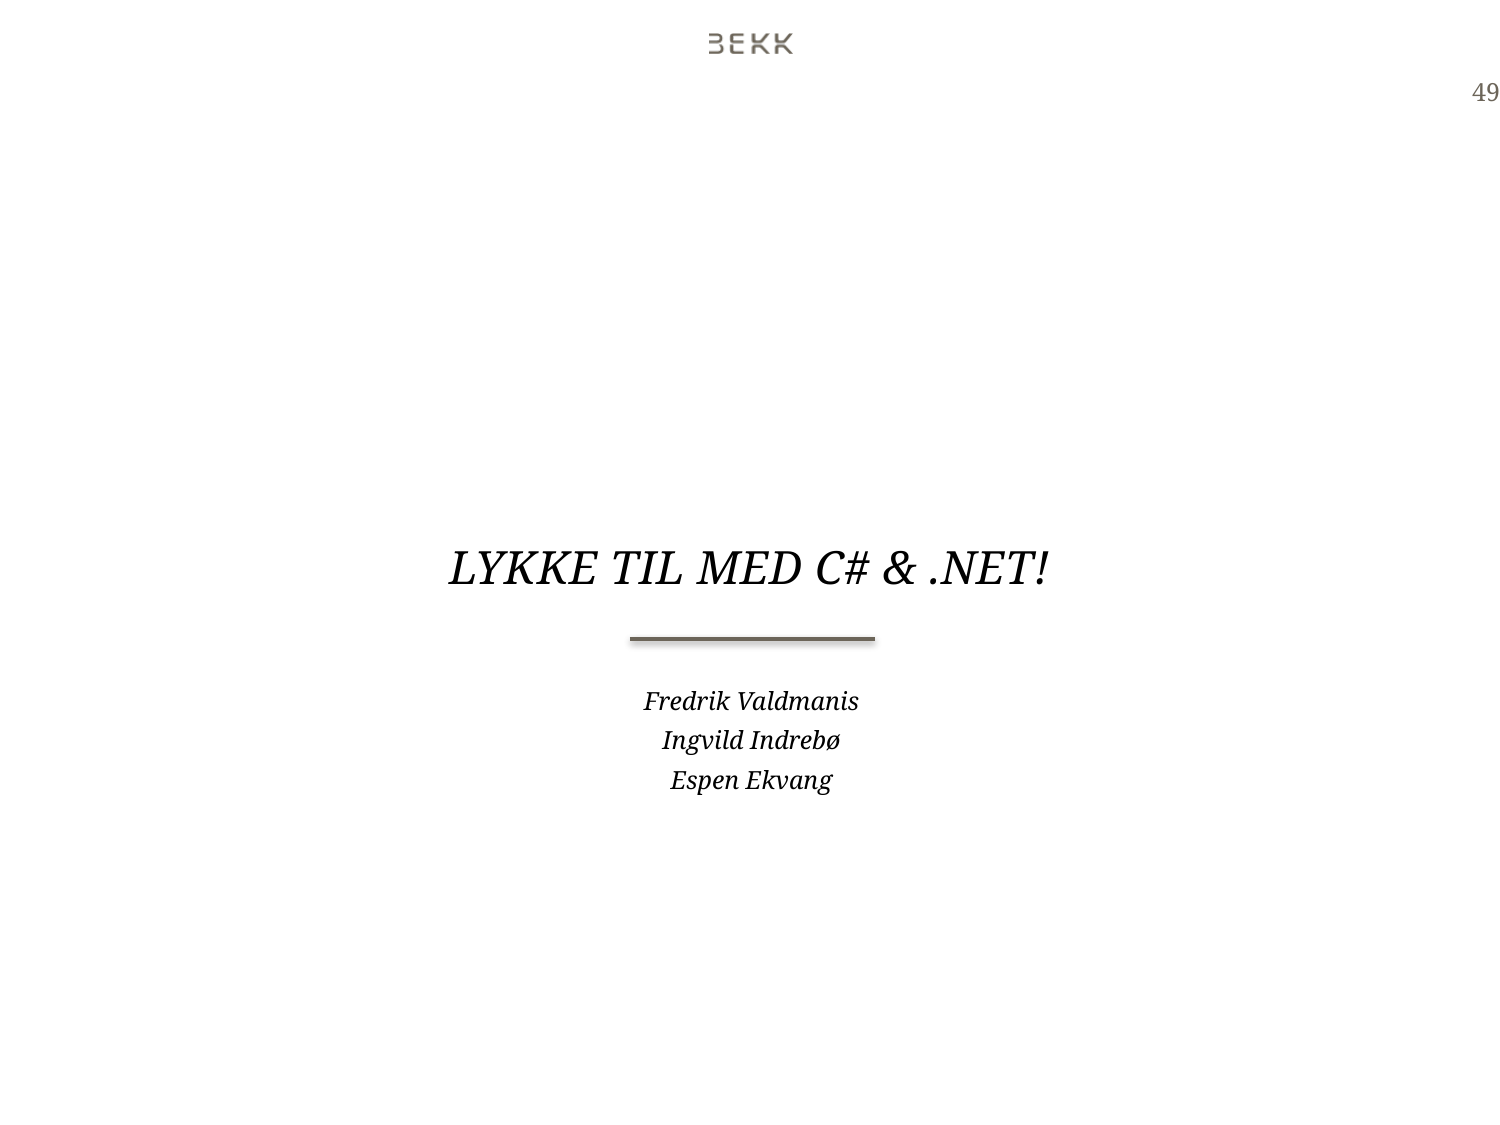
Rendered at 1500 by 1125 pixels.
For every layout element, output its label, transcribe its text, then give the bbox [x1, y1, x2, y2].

picture [709, 33, 793, 54]
list Espen Ekvang [389, 758, 1111, 801]
list Ingvild Indrebø [389, 719, 1111, 758]
slide_number 49 [1449, 70, 1500, 117]
list Fredrik Valdmanis [389, 679, 1111, 719]
title Lykke til med C# & .NET! [389, 542, 1111, 594]
